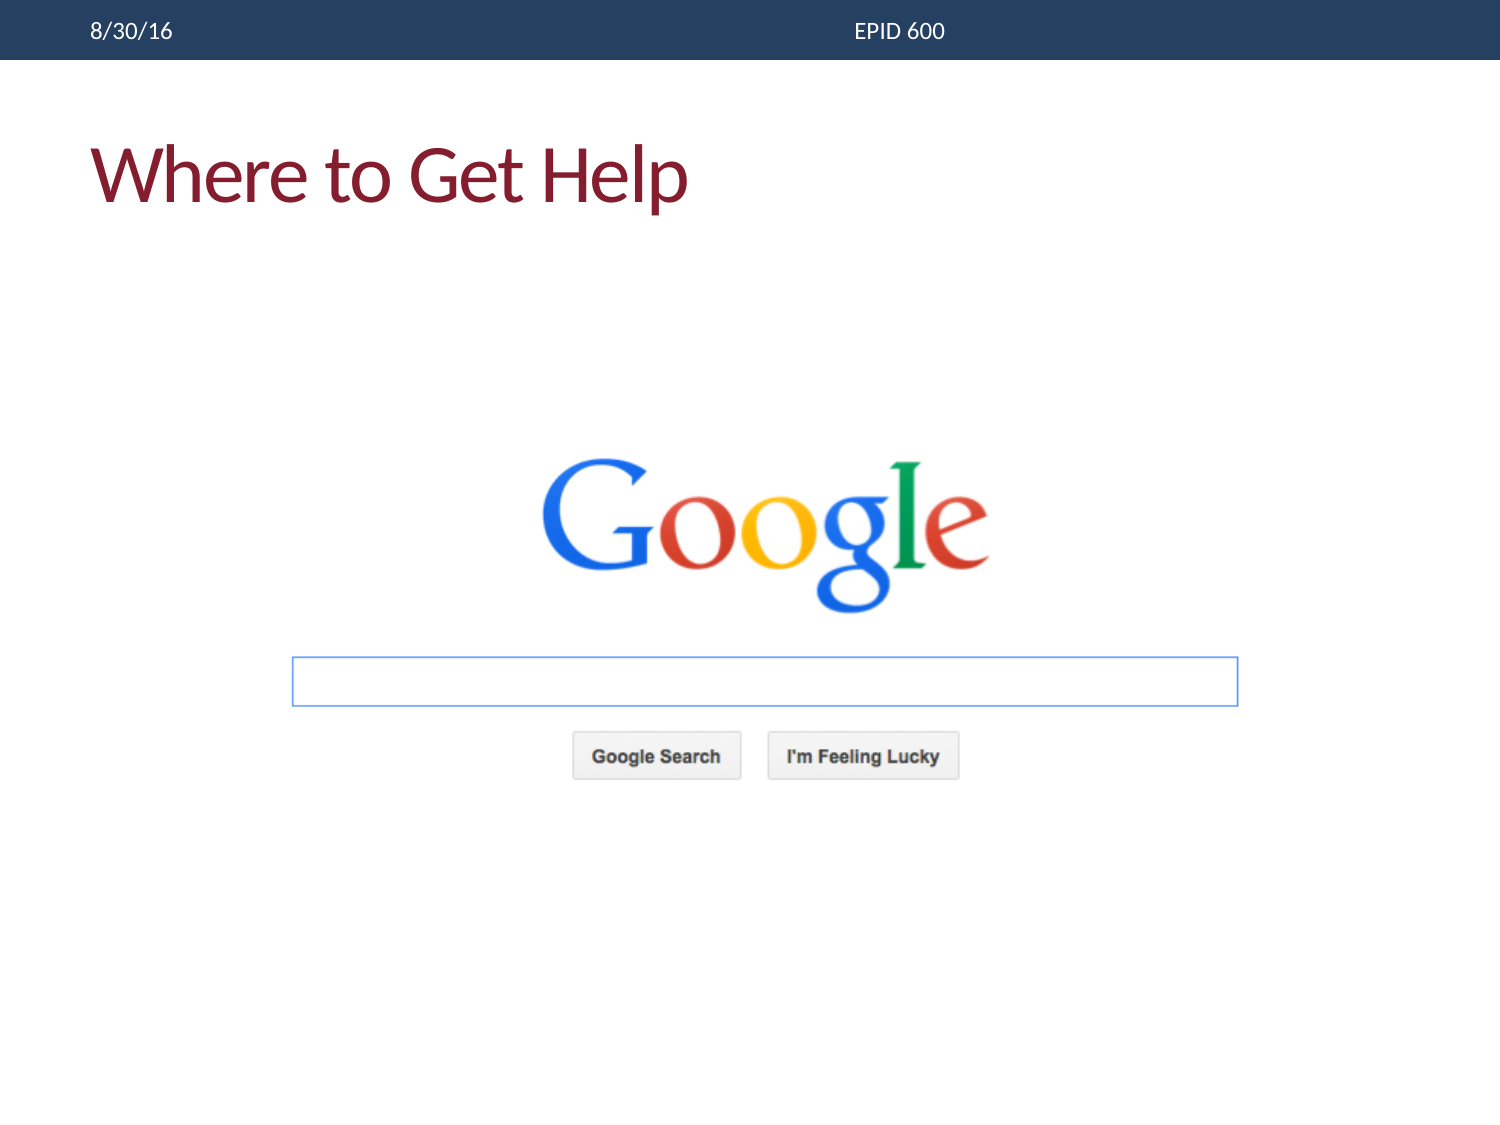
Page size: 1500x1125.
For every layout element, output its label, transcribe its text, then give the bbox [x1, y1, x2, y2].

title Where to Get Help [75, 87, 1425, 250]
footer EPID 600 [562, 3, 1238, 57]
picture [178, 348, 1324, 874]
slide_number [75, 3, 550, 57]
